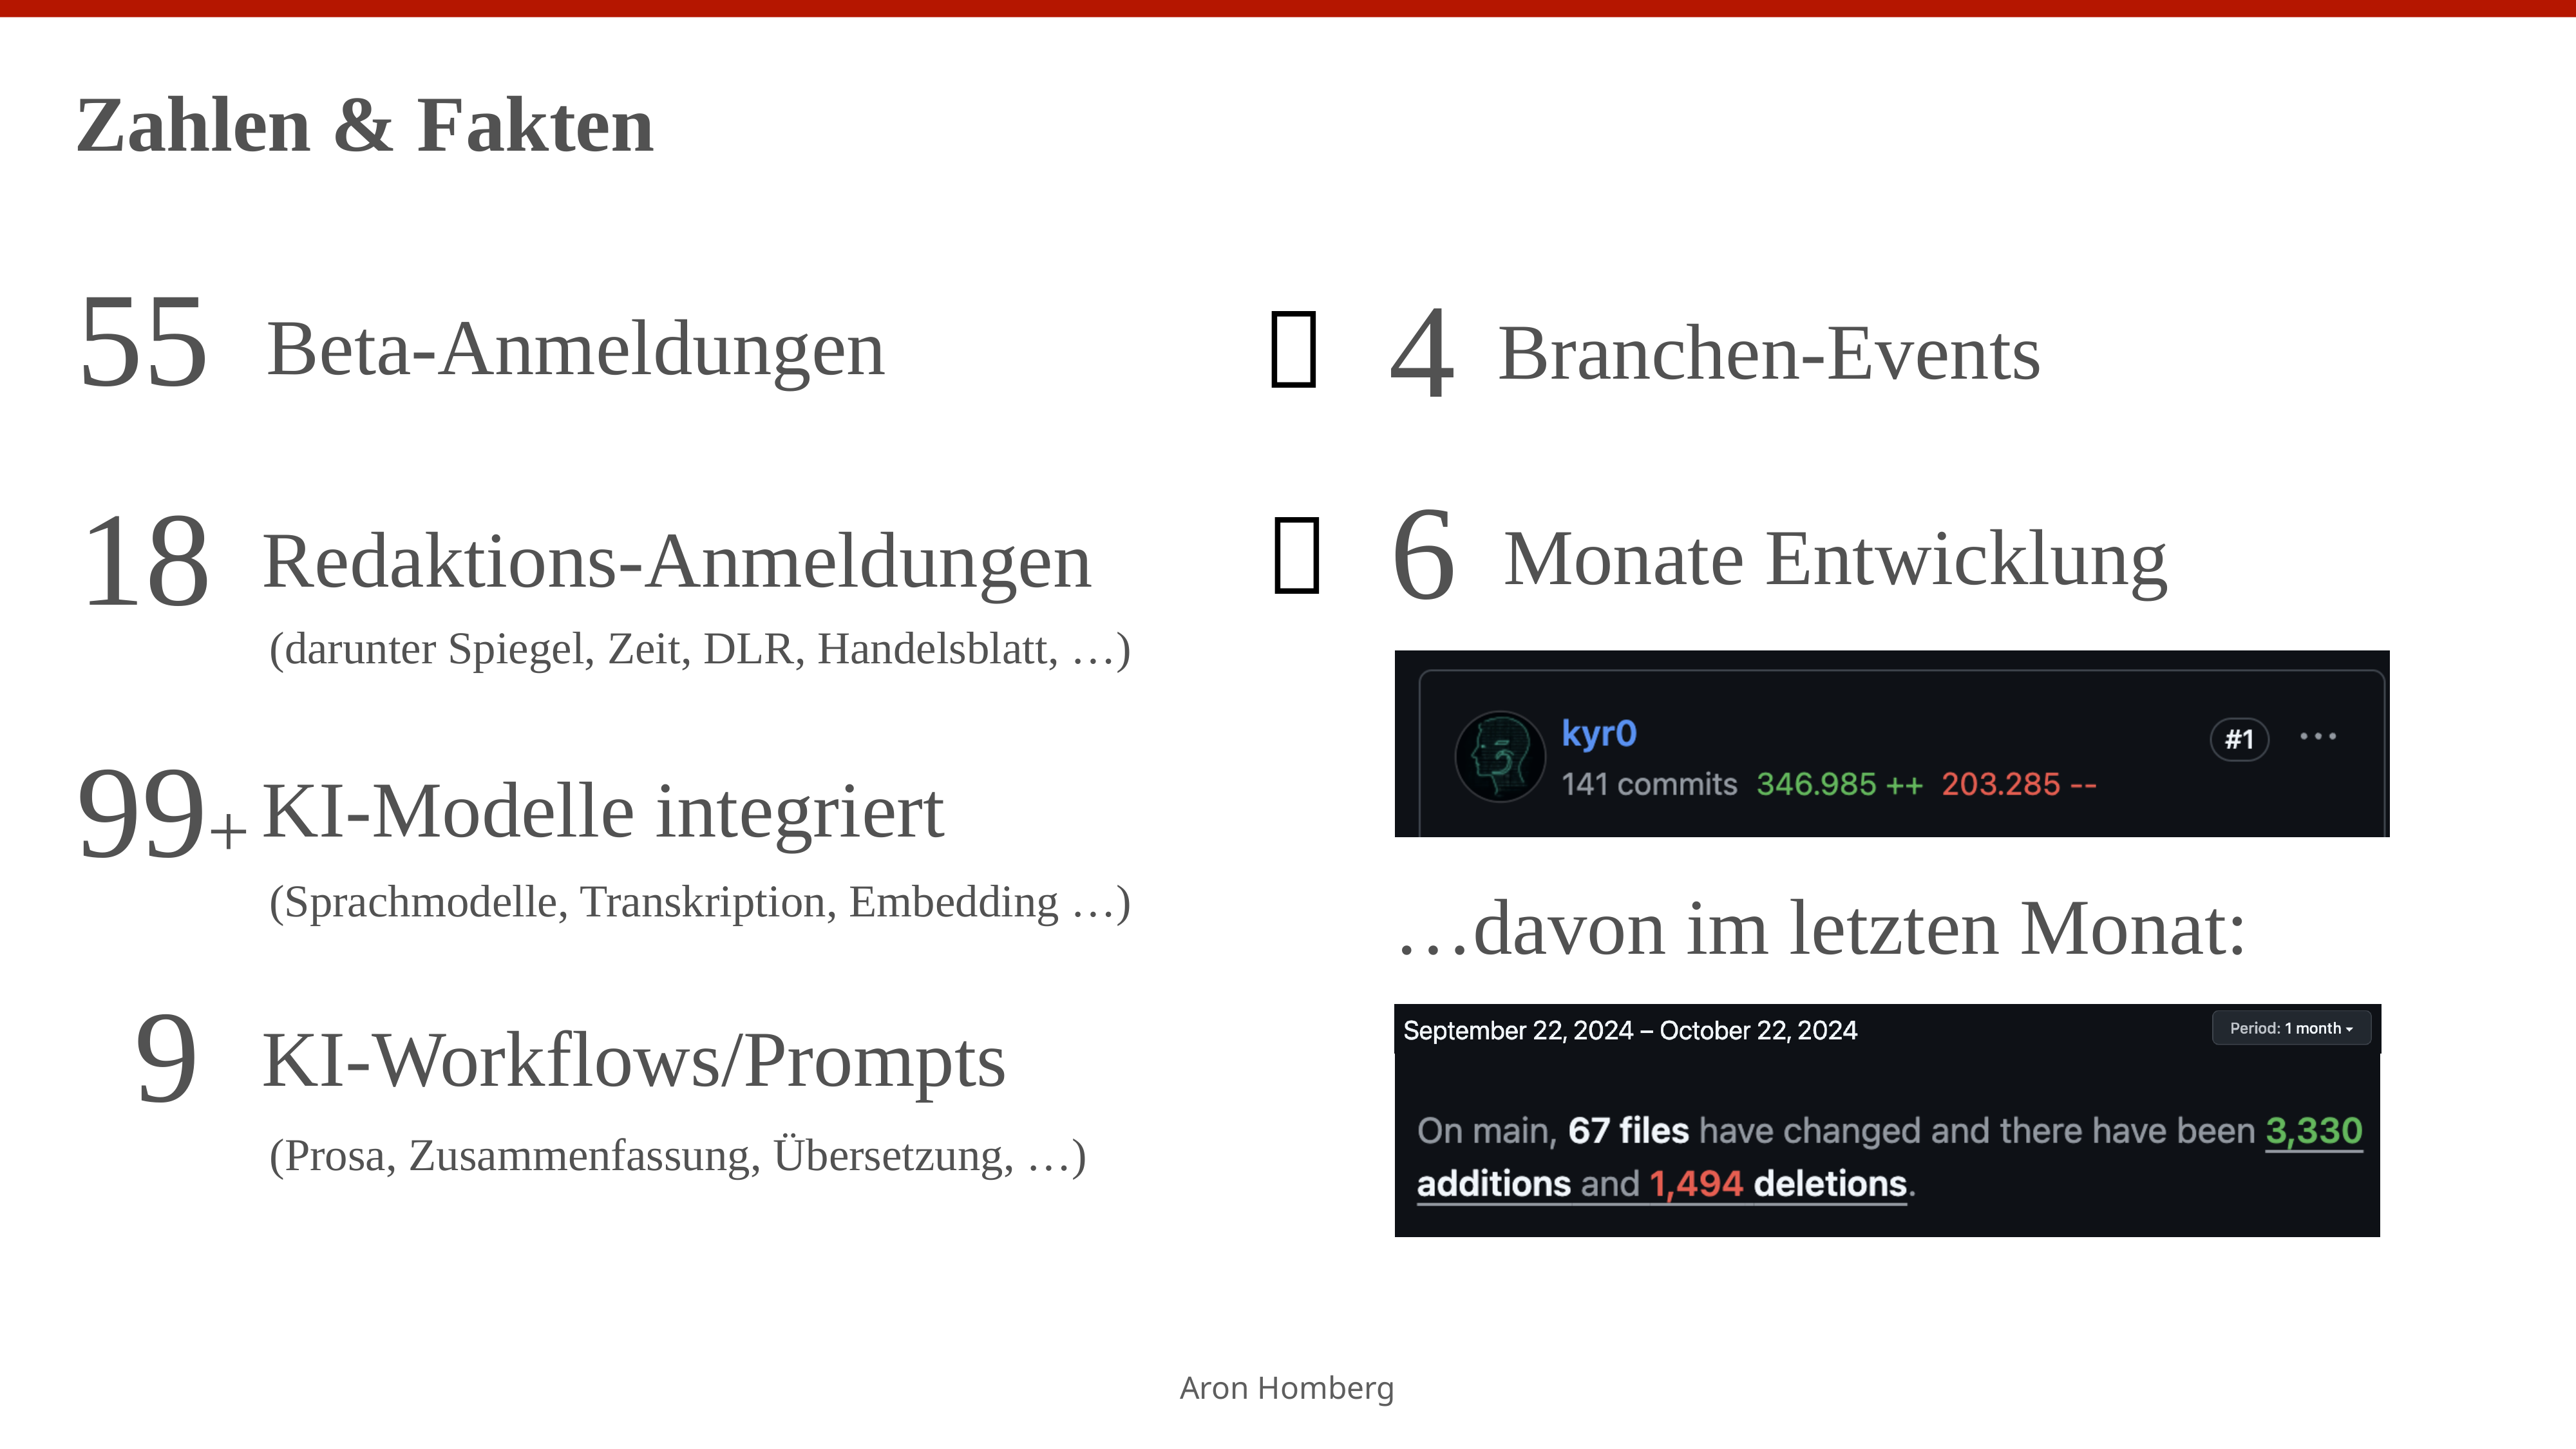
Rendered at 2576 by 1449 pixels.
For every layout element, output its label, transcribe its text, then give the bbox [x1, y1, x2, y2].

text_box 9 [129, 983, 206, 1136]
text_box 6 [1385, 477, 1463, 633]
text_box Aron Homberg [1174, 1367, 1402, 1411]
text_box Monate Entwicklung [1498, 511, 2175, 607]
text_box 4 [1383, 275, 1462, 431]
text_box [0, 0, 2576, 17]
text_box Zahlen & Fakten [69, 77, 661, 174]
text_box KI-Workflows/Prompts [256, 1012, 1014, 1109]
text_box (Prosa, Zusammenfassung, Übersetzung, …) [264, 1125, 1094, 1186]
text_box 🤩 [1256, 290, 1332, 417]
text_box (darunter Spiegel, Zeit, DLR, Handelsblatt, …) [264, 618, 1139, 679]
text_box Redaktions-Anmeldungen [256, 513, 1099, 610]
text_box Branchen-Events [1492, 305, 2049, 402]
text_box 18 [73, 484, 218, 639]
picture [1394, 650, 2390, 837]
text_box 99+ [70, 737, 256, 891]
text_box Beta-Anmeldungen [261, 300, 893, 397]
picture [1394, 1004, 2382, 1237]
text_box 55 [71, 264, 216, 421]
text_box …davon im letzten Monat: [1388, 880, 2255, 977]
text_box 🥳 [1260, 495, 1336, 623]
text_box KI-Modelle integriert [256, 762, 952, 859]
text_box (Sprachmodelle, Transkription, Embedding …) [264, 872, 1139, 933]
